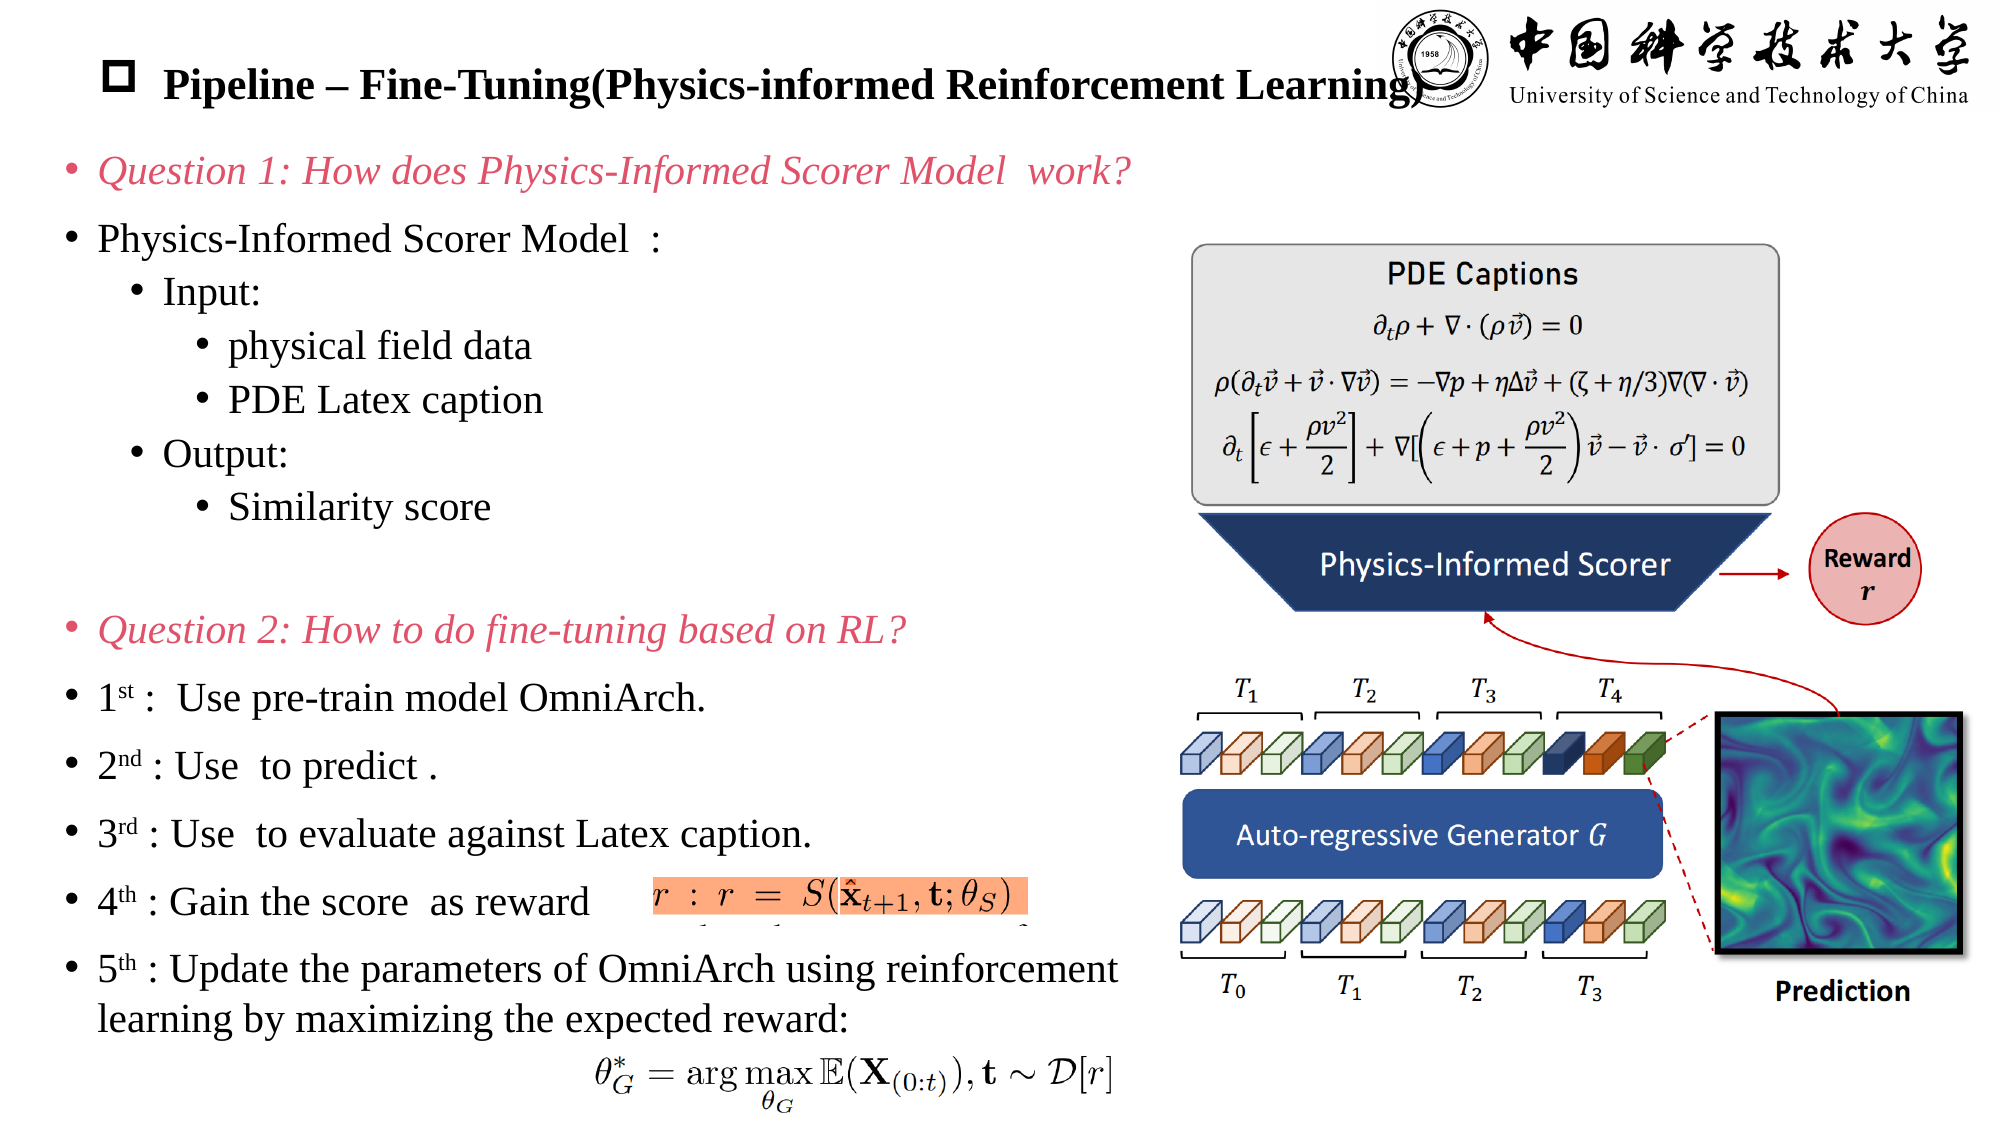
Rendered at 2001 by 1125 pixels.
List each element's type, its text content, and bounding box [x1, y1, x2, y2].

picture [1124, 232, 2000, 1023]
picture [1374, 0, 2000, 113]
picture [621, 857, 1028, 926]
title Pipeline – Fine-Tuning(Physics-informed Reinforcement Learning) [84, 32, 1517, 137]
picture [543, 1039, 1216, 1125]
